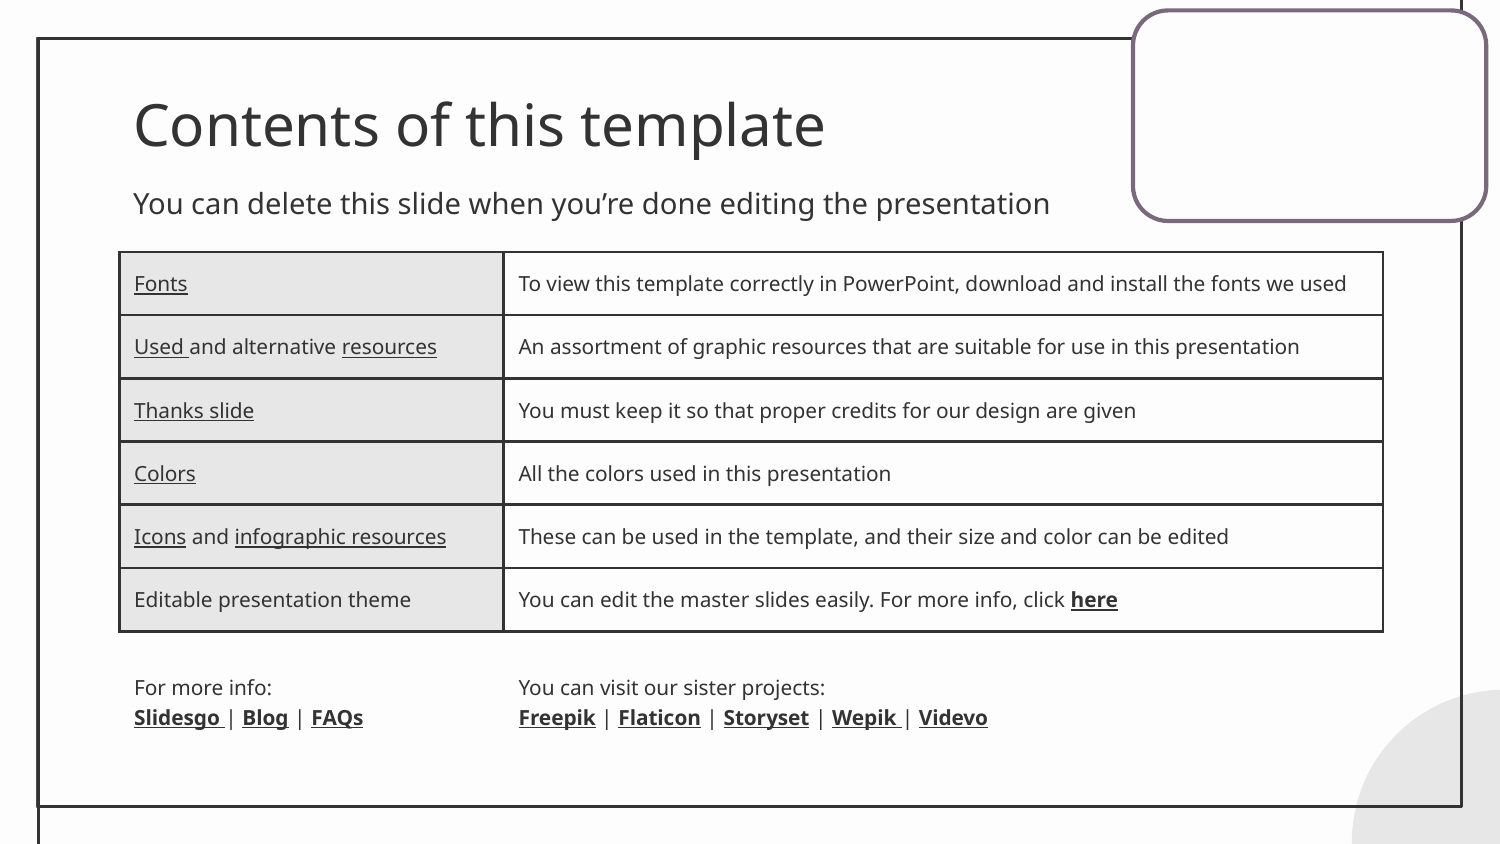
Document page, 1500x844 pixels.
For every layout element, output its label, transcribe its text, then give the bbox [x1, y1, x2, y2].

table_header Fonts [121, 253, 502, 314]
table_cell Colors [121, 443, 502, 503]
list You can delete this slide when you’re done editing the presentation [118, 170, 1382, 251]
text_box You can visit our sister projects: Freepik | Flaticon | Storyset | Wepik | Videvo [503, 656, 1367, 732]
text_box [1130, 8, 1489, 224]
table_cell An assortment of graphic resources that are suitable for use in this presentation [505, 316, 1382, 377]
table_cell Icons and infographic resources [121, 506, 502, 567]
table_cell All the colors used in this presentation [505, 443, 1382, 503]
table_cell You must keep it so that proper credits for our design are given [505, 380, 1382, 440]
table_cell Editable presentation theme [121, 569, 502, 630]
table_cell Thanks slide [121, 380, 502, 440]
title Contents of this template [118, 72, 1130, 167]
table_cell You can edit the master slides easily. For more info, click here [505, 569, 1382, 630]
table_cell Used and alternative resources [121, 316, 502, 377]
table_header To view this template correctly in PowerPoint, download and install the fonts we used [505, 253, 1382, 314]
table_cell These can be used in the template, and their size and color can be edited [505, 506, 1382, 567]
text_box For more info: Slidesgo | Blog | FAQs [119, 656, 471, 732]
